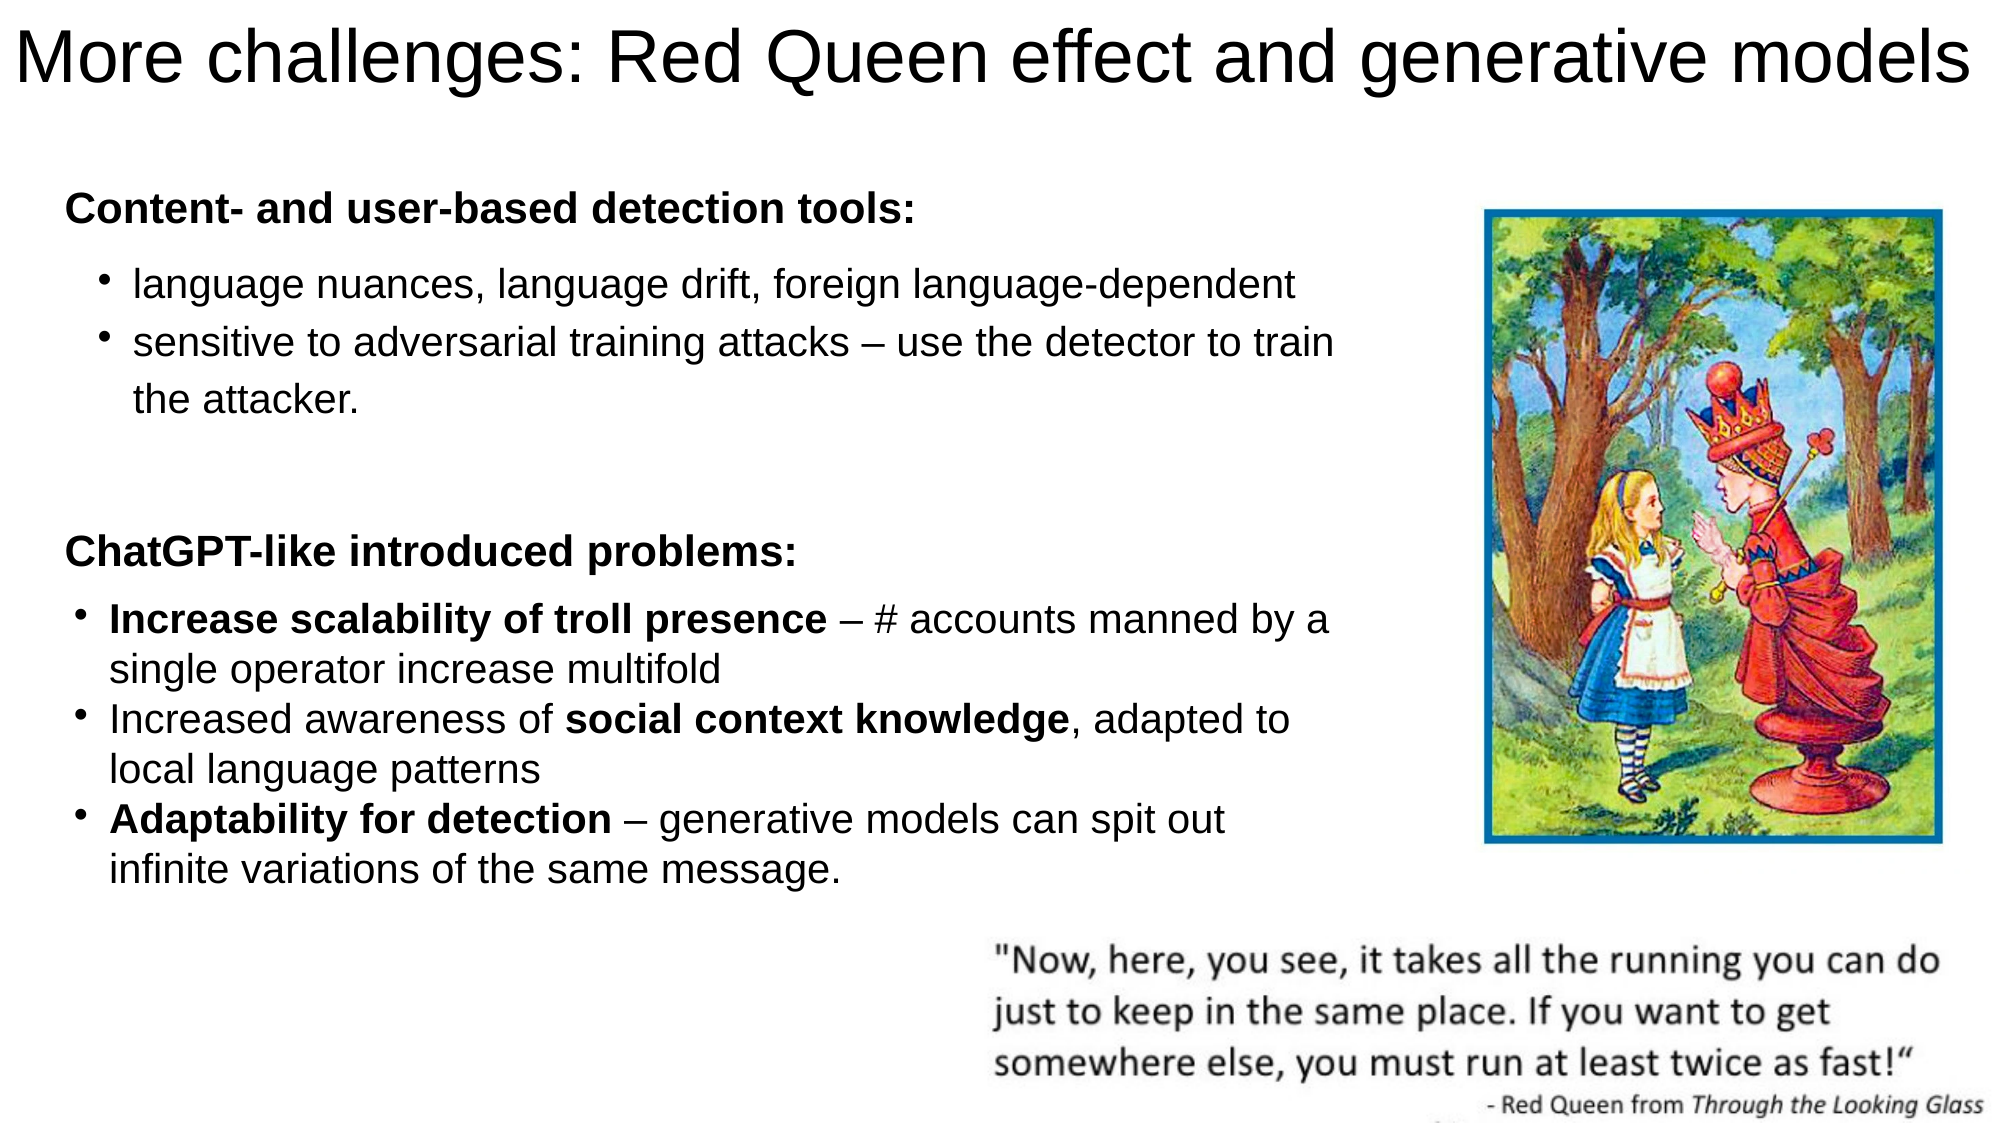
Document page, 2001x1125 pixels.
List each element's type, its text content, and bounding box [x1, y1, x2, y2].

picture [1453, 178, 1973, 874]
text_box ChatGPT-like introduced problems: [49, 515, 1418, 579]
text_box language nuances, language drift, foreign language-dependent sensitive to adversarial training attacks – use the detector to train the attacker. [82, 242, 1359, 418]
picture [980, 931, 1992, 1123]
text_box Content- and user-based detection tools: [49, 172, 1418, 237]
text_box More challenges: Red Queen effect and generative models [0, 0, 2000, 99]
text_box Increase scalability of troll presence – # accounts manned by a single operator increase multifold Increased awareness of social context knowledge, adapted to local language patterns Adaptability for detection – generative models can spit out infinite variations of the same message. [59, 584, 1359, 879]
